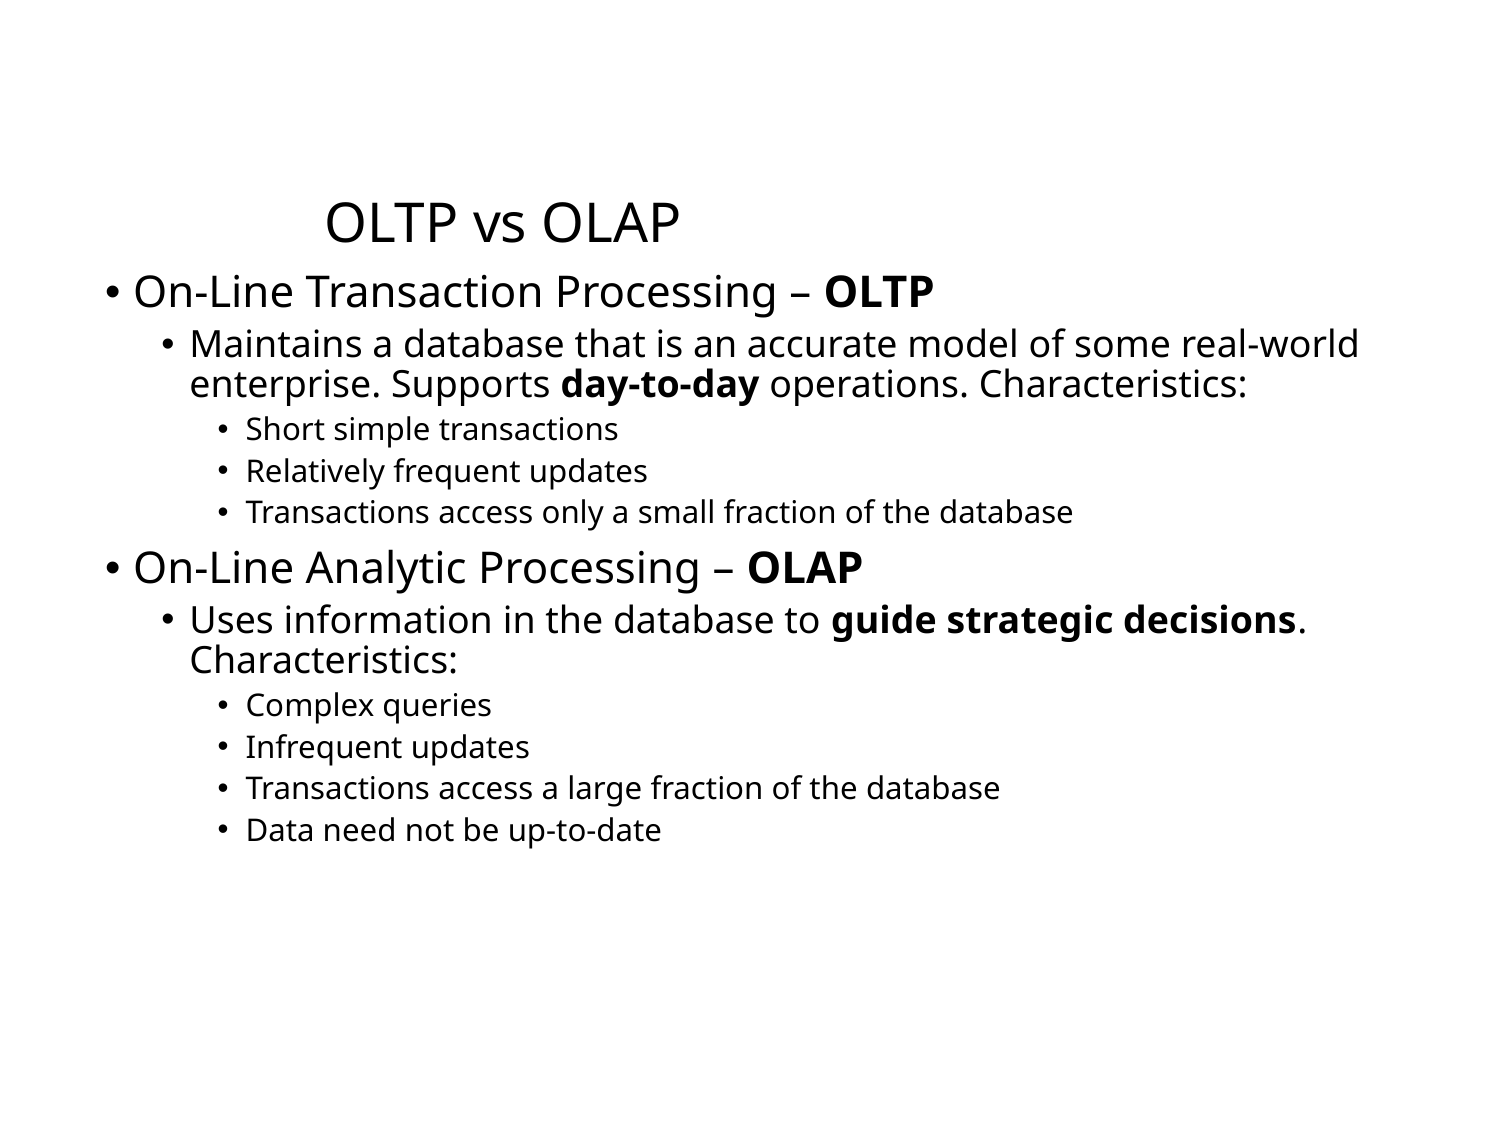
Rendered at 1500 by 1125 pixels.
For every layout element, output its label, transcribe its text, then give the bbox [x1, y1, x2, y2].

title OLTP vs OLAP [309, 187, 1266, 262]
list On-Line Transaction Processing – OLTP Maintains a database that is an accurate model of some real-world enterprise. Supports day-to-day operations. Characteristics: Short simple transactions Relatively frequent updates Transactions access only a small fraction of the database On-Line Analytic Processing – OLAP Uses information in the database to guide strategic decisions. Characteristics: Complex queries Infrequent updates Transactions access a large fraction of the database Data need not be up-to-date [90, 262, 1388, 891]
